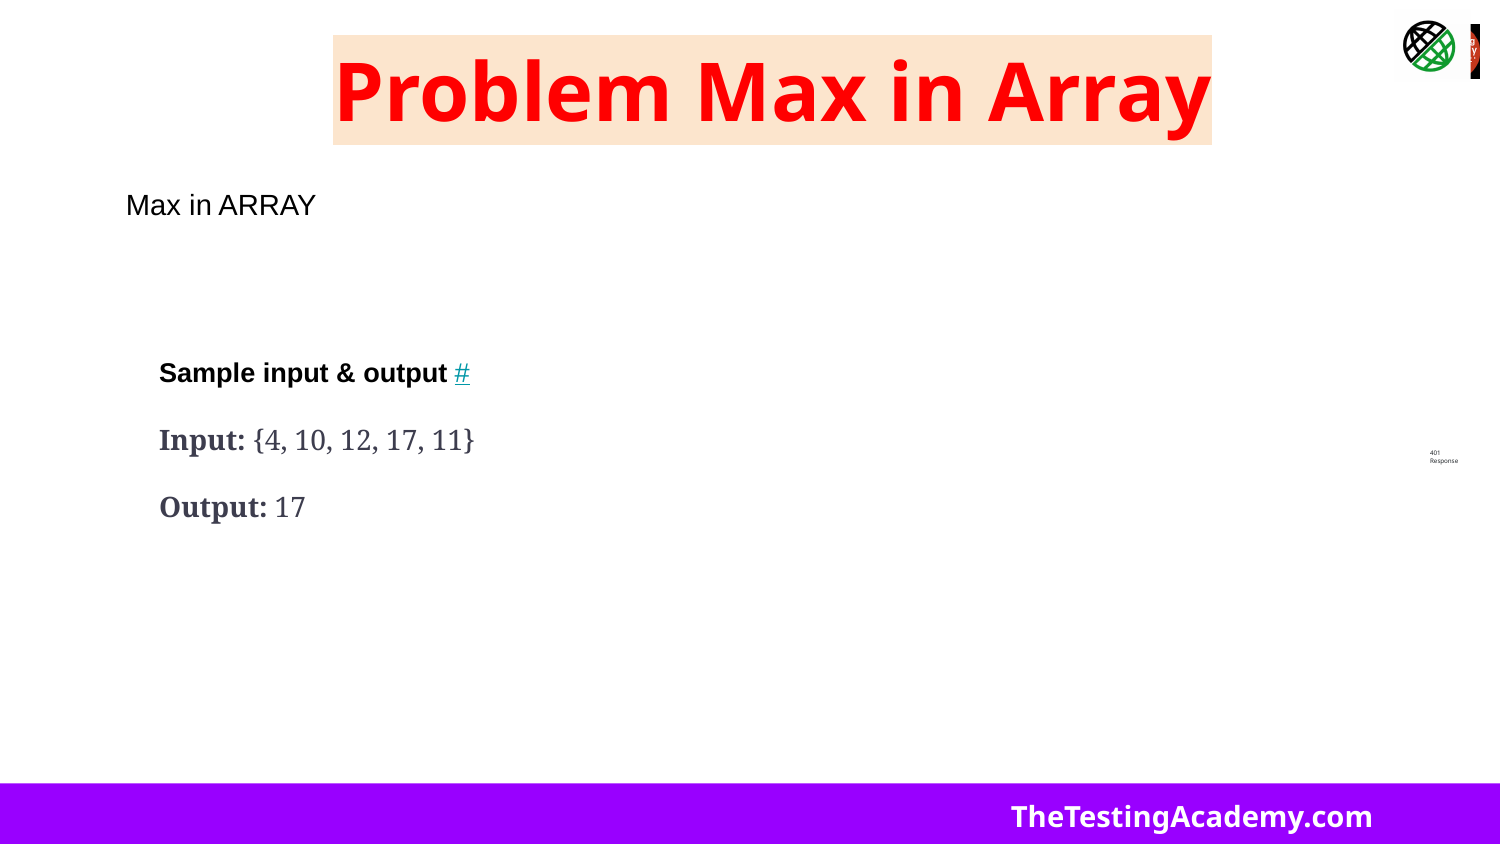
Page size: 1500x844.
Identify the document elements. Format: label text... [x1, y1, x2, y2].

picture [1393, 9, 1480, 82]
text_box 401 Response [1415, 432, 1478, 521]
text_box Max in ARRAY [110, 170, 1389, 236]
text_box Sample input & output # Input: {4, 10, 12, 17, 11} Output: 17 [144, 323, 1160, 603]
text_box Problem Max in Array [136, 25, 1334, 153]
